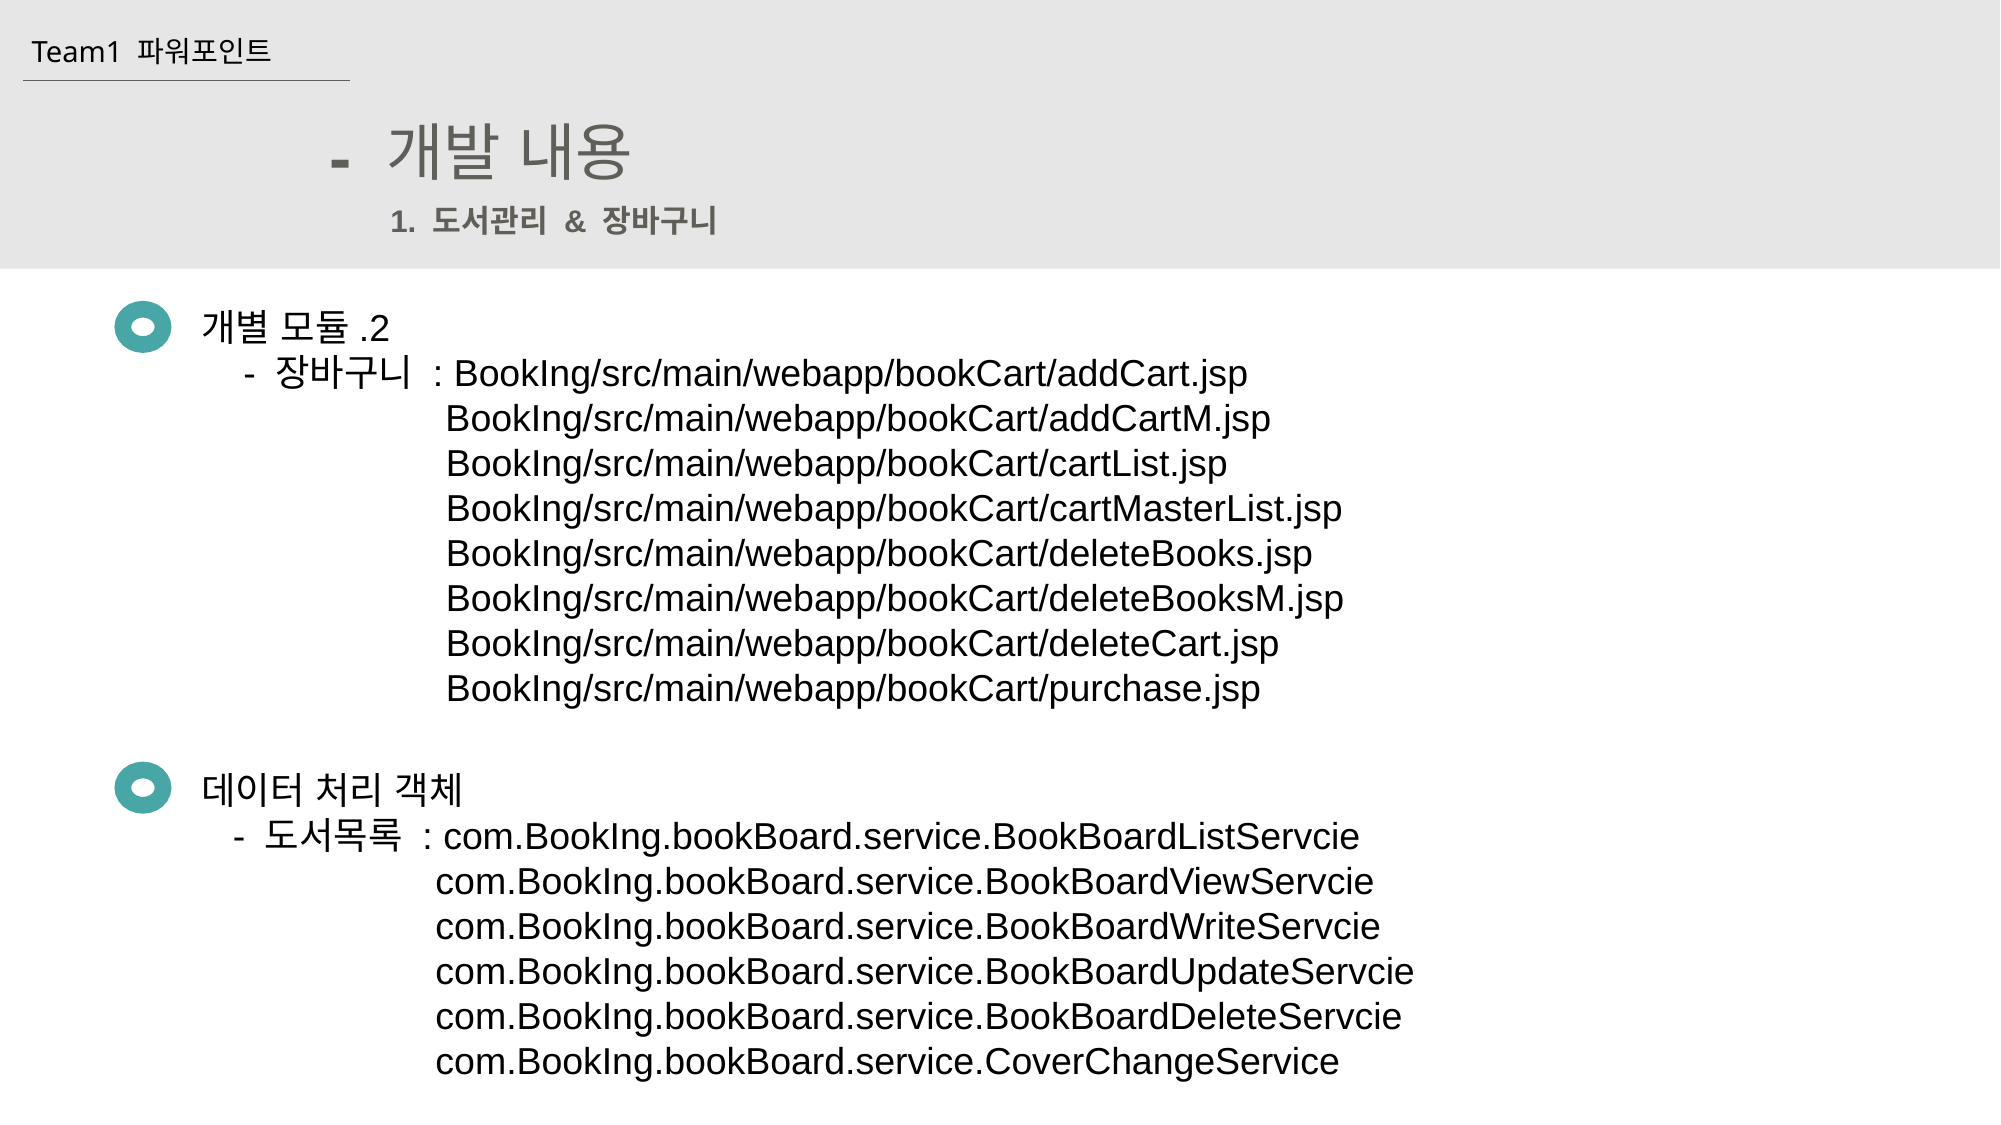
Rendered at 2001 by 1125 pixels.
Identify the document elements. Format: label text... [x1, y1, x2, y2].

text_box [122, 309, 164, 345]
text_box [122, 770, 164, 806]
text_box Team1 파워포인트 [16, 25, 318, 76]
text_box [0, 0, 2000, 269]
text_box 개발 내용 [371, 105, 960, 196]
text_box - [263, 106, 367, 202]
text_box 데이터 처리 객체 - 도서목록 : com.BookIng.bookBoard.service.BookBoardListServcie com.BookIng.bookBoard.service.BookBoardViewServcie com.BookIng.bookBoard.service.BookBoardWriteServcie com.BookIng.bookBoard.service.BookBoardUpdateServcie com.BookIng.bookBoard.service.BookBoardDeleteServcie com.BookIng.bookBoard.service.CoverChangeService [186, 752, 1517, 1125]
text_box 개별 모듈.2 - 장바구니 : BookIng/src/main/webapp/bookCart/addCart.jsp BookIng/src/main/webapp/bookCart/addCartM.jsp BookIng/src/main/webapp/bookCart/cartList.jsp BookIng/src/main/webapp/bookCart/cartMasterList.jsp BookIng/src/main/webapp/bookCart/deleteBooks.jsp BookIng/src/main/webapp/bookCart/deleteBooksM.jsp BookIng/src/main/webapp/bookCart/deleteCart.jsp BookIng/src/main/webapp/bookCart/purchase.jsp [186, 289, 1517, 724]
text_box 1. 도서관리 & 장바구니 [375, 193, 959, 247]
